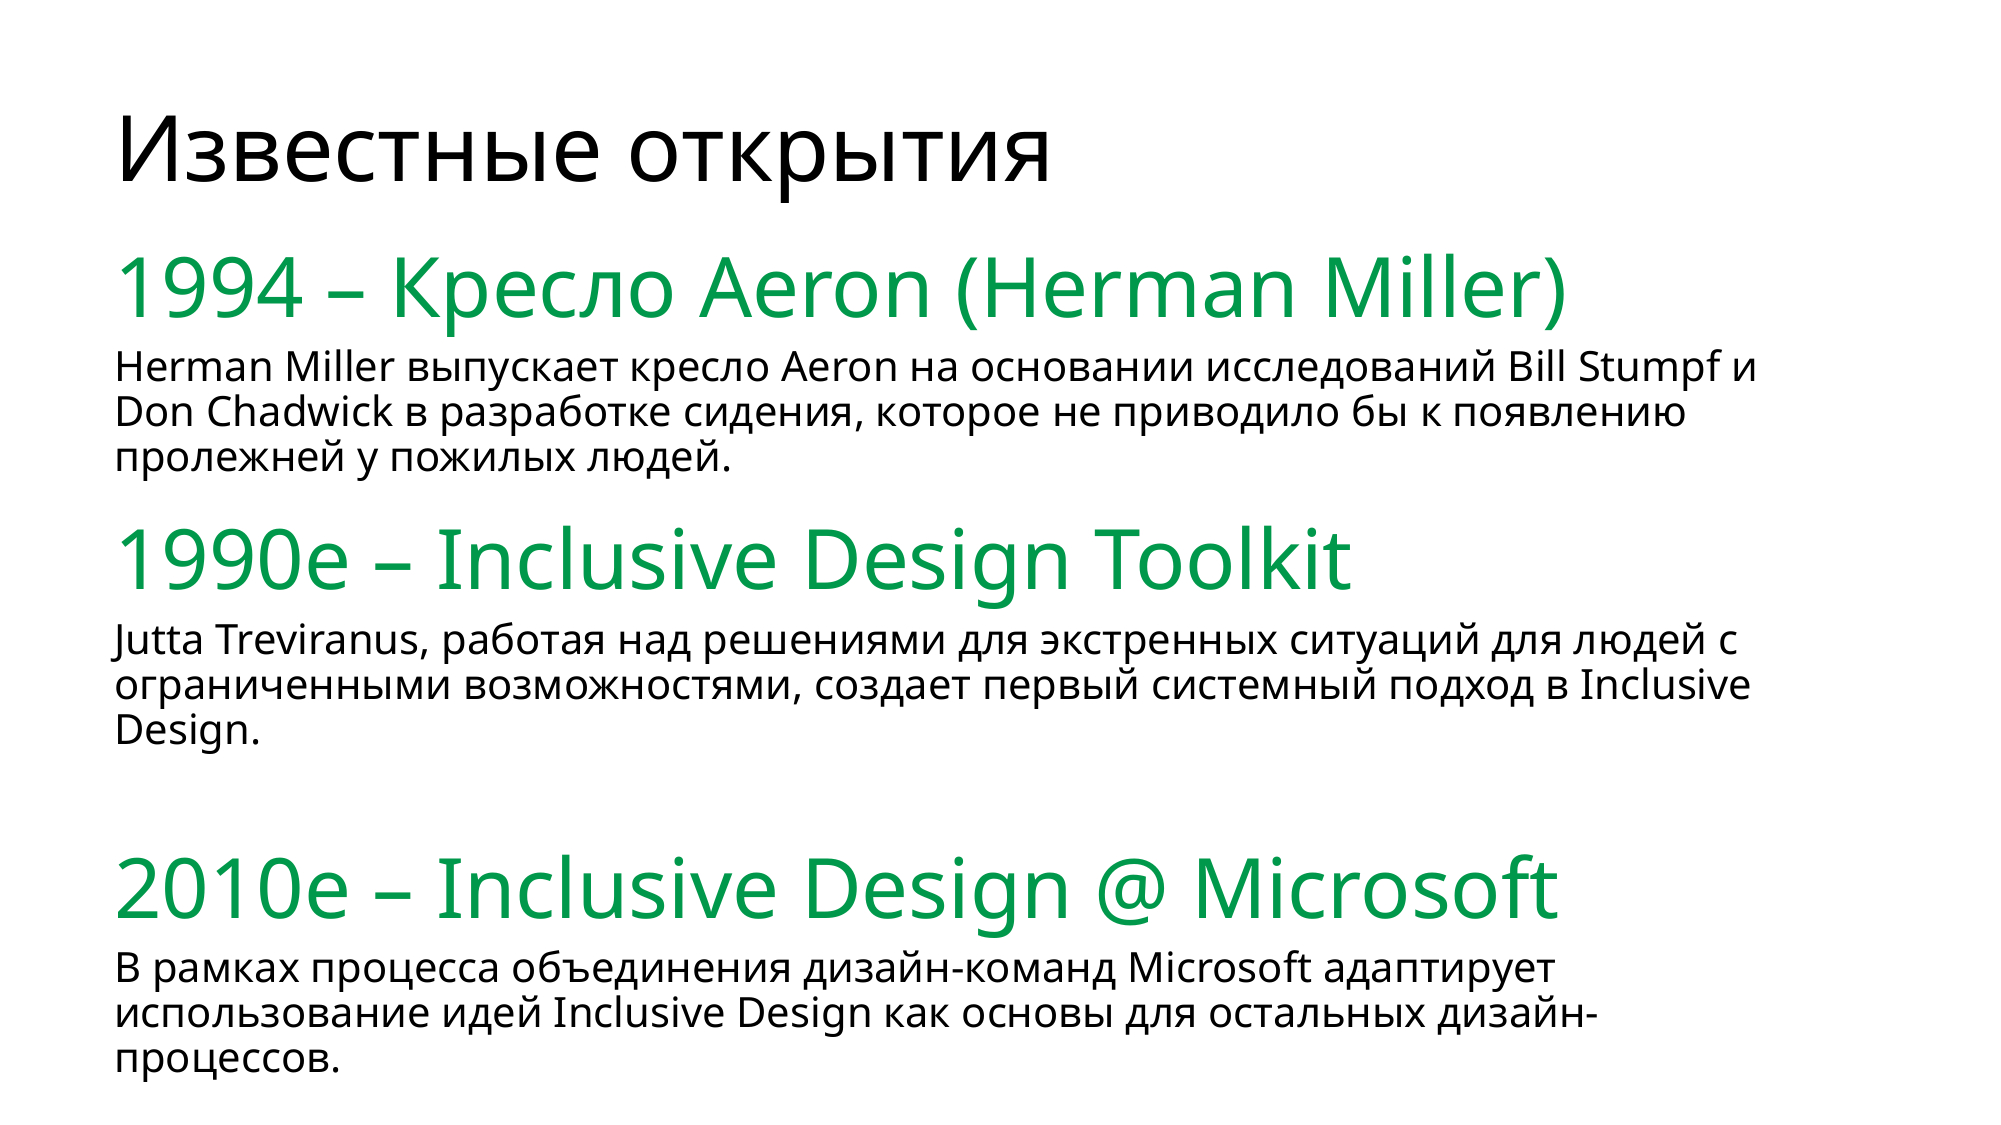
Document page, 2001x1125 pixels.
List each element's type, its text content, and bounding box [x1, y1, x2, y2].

list 1994 – Кресло Aeron (Herman Miller) Herman Miller выпускает кресло Aeron на основании исследований Bill Stumpf и Don Chadwick в разработке сидения, которое не приводило бы к появлению пролежней у пожилых людей. 1990е – Inclusive Design Toolkit Jutta Treviranus, работая над решениями для экстренных ситуаций для людей с ограниченными возможностями, создает первый системный подход в Inclusive Design. 2010е – Inclusive Design @ Microsoft В рамках процесса объединения дизайн-команд Microsoft адаптирует использование идей Inclusive Design как основы для остальных дизайн-процессов. [114, 237, 1840, 952]
title Известные открытия [114, 59, 1863, 209]
